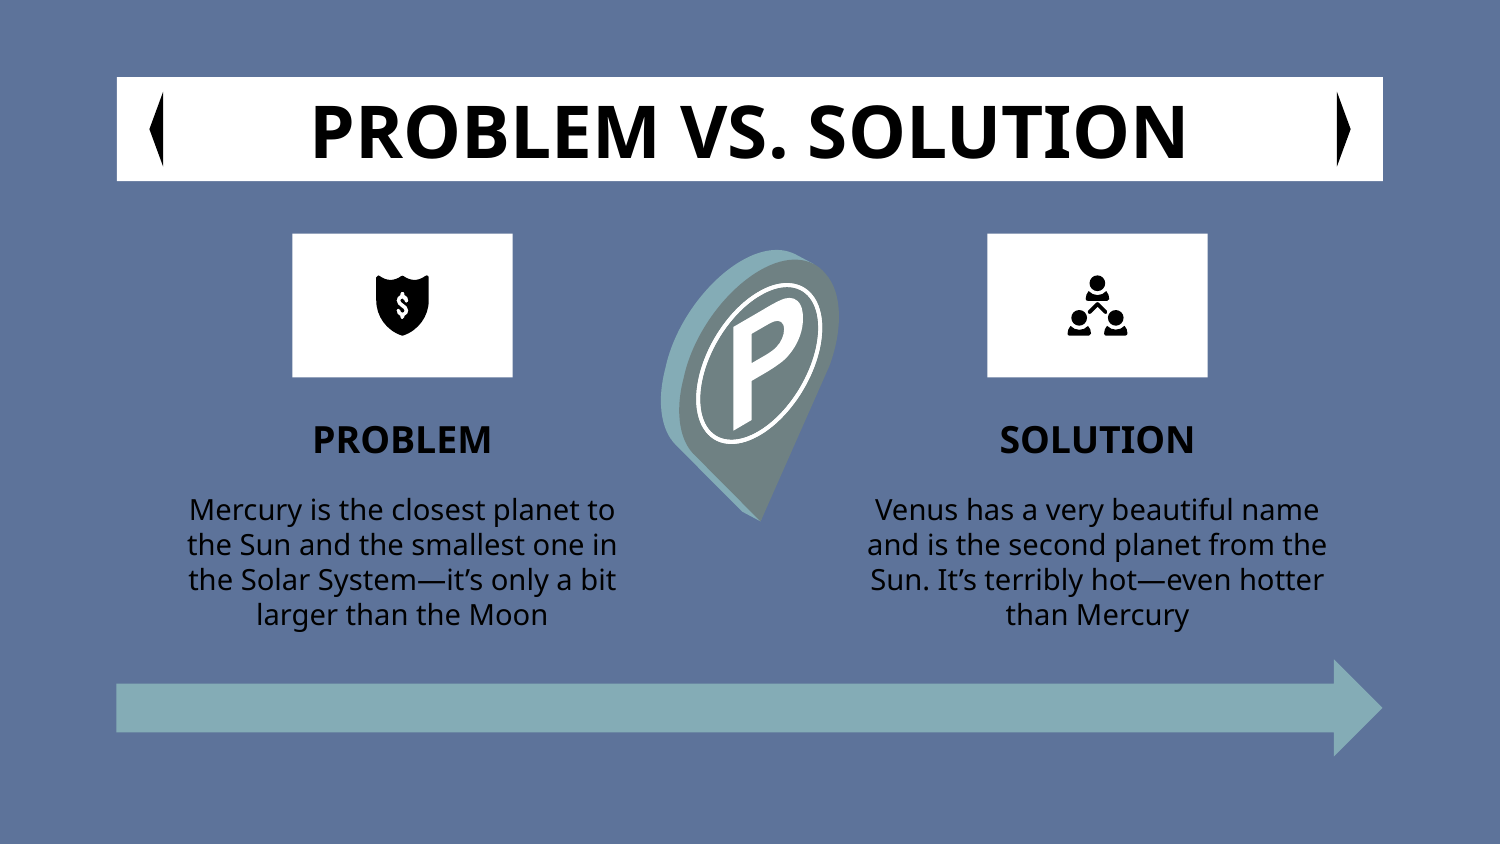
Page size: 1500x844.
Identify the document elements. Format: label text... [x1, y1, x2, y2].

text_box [1067, 275, 1128, 336]
text_box [1336, 91, 1351, 167]
subtitle SOLUTION [851, 408, 1344, 477]
text_box [987, 233, 1208, 378]
subtitle Venus has a very beautiful name and is the second planet from the Sun. It’s terribly hot—even hotter than Mercury [851, 477, 1344, 654]
text_box [149, 91, 164, 167]
title PROBLEM VS. SOLUTION [116, 77, 1383, 182]
text_box [292, 233, 513, 378]
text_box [660, 247, 840, 522]
subtitle Mercury is the closest planet to the Sun and the smallest one in the Solar System—it’s only a bit larger than the Moon [156, 477, 649, 654]
text_box [116, 659, 1383, 757]
subtitle PROBLEM [156, 408, 649, 477]
text_box [376, 275, 429, 336]
